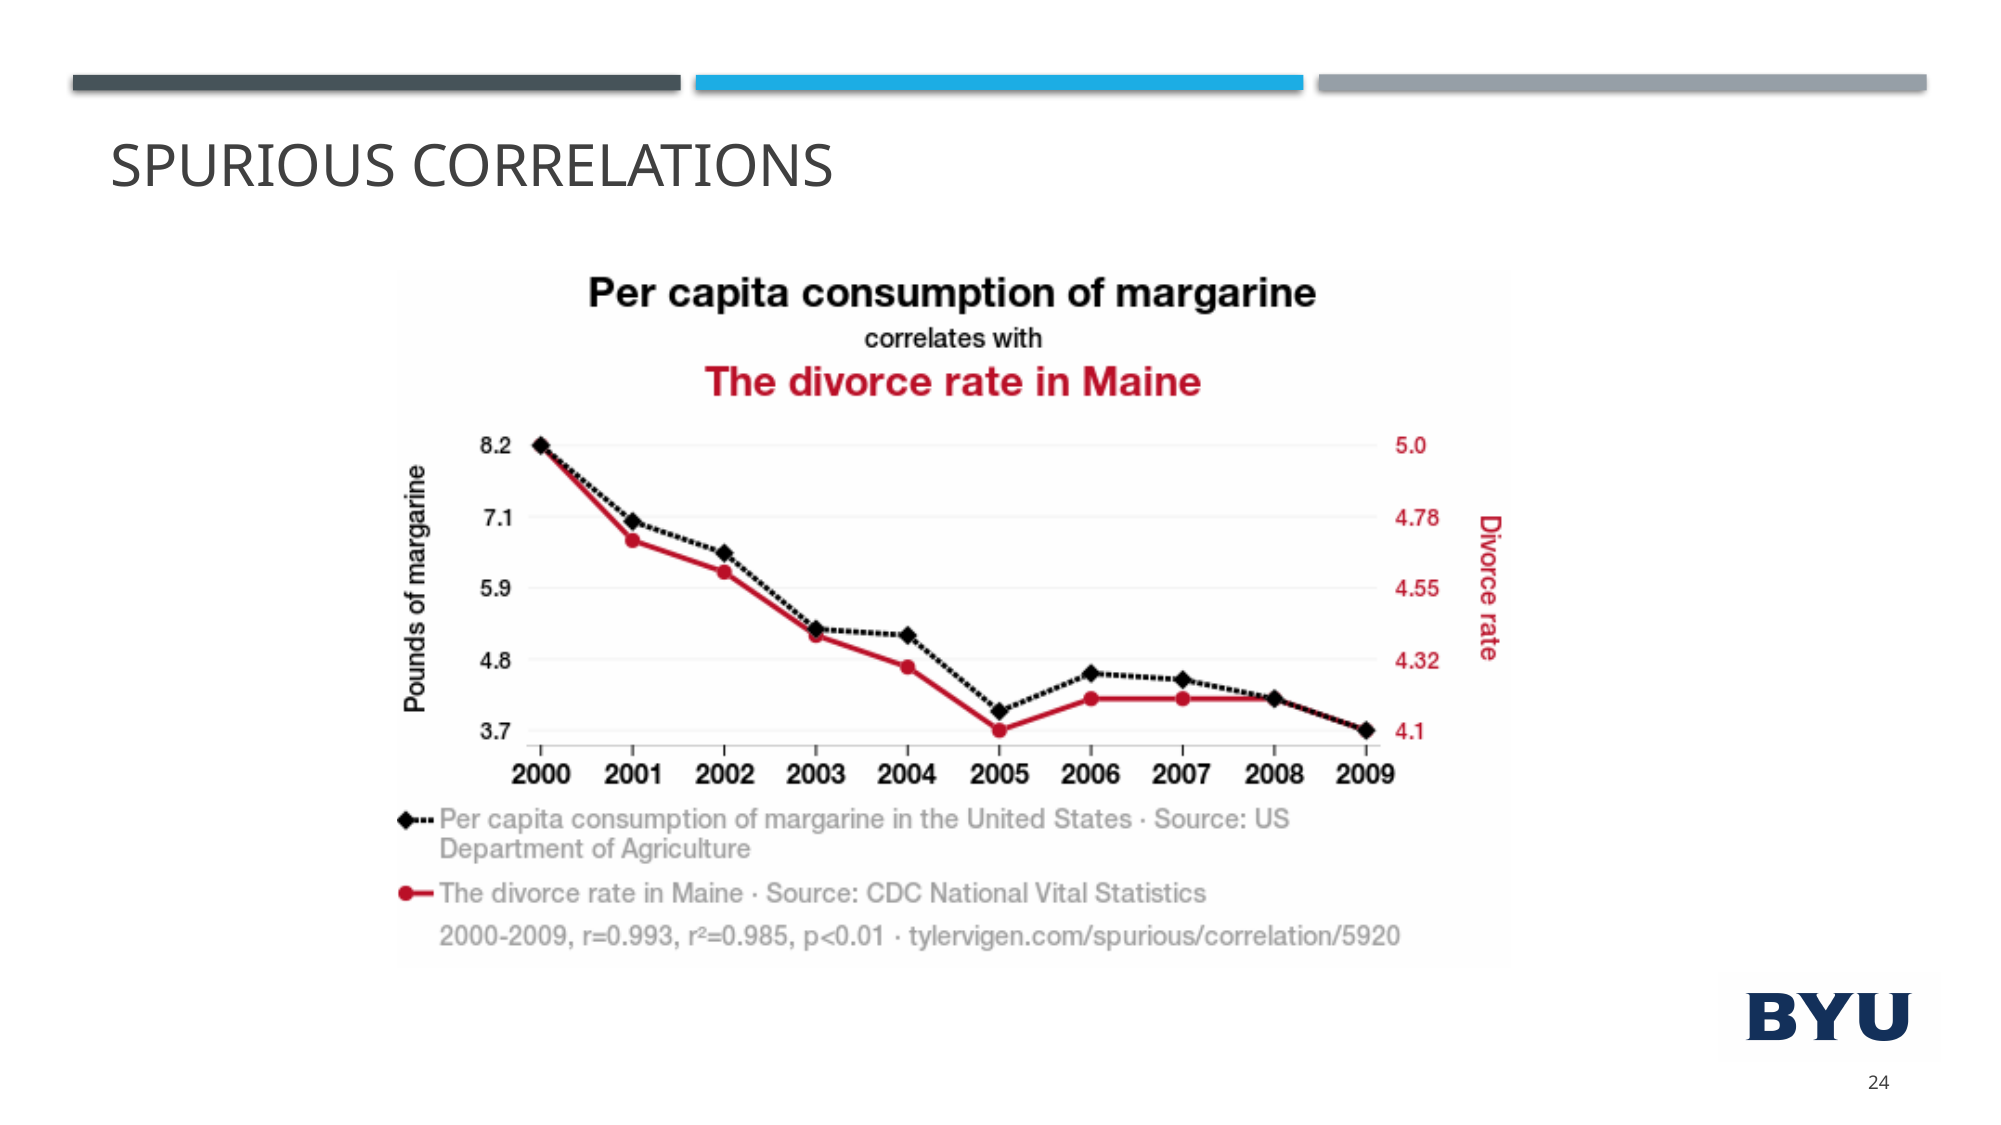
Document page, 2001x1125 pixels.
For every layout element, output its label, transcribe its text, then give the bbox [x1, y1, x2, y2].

title Spurious Correlations [95, 115, 1905, 206]
slide_number 24 [1732, 1053, 1905, 1114]
picture [1718, 972, 1941, 1062]
picture [397, 270, 1512, 969]
